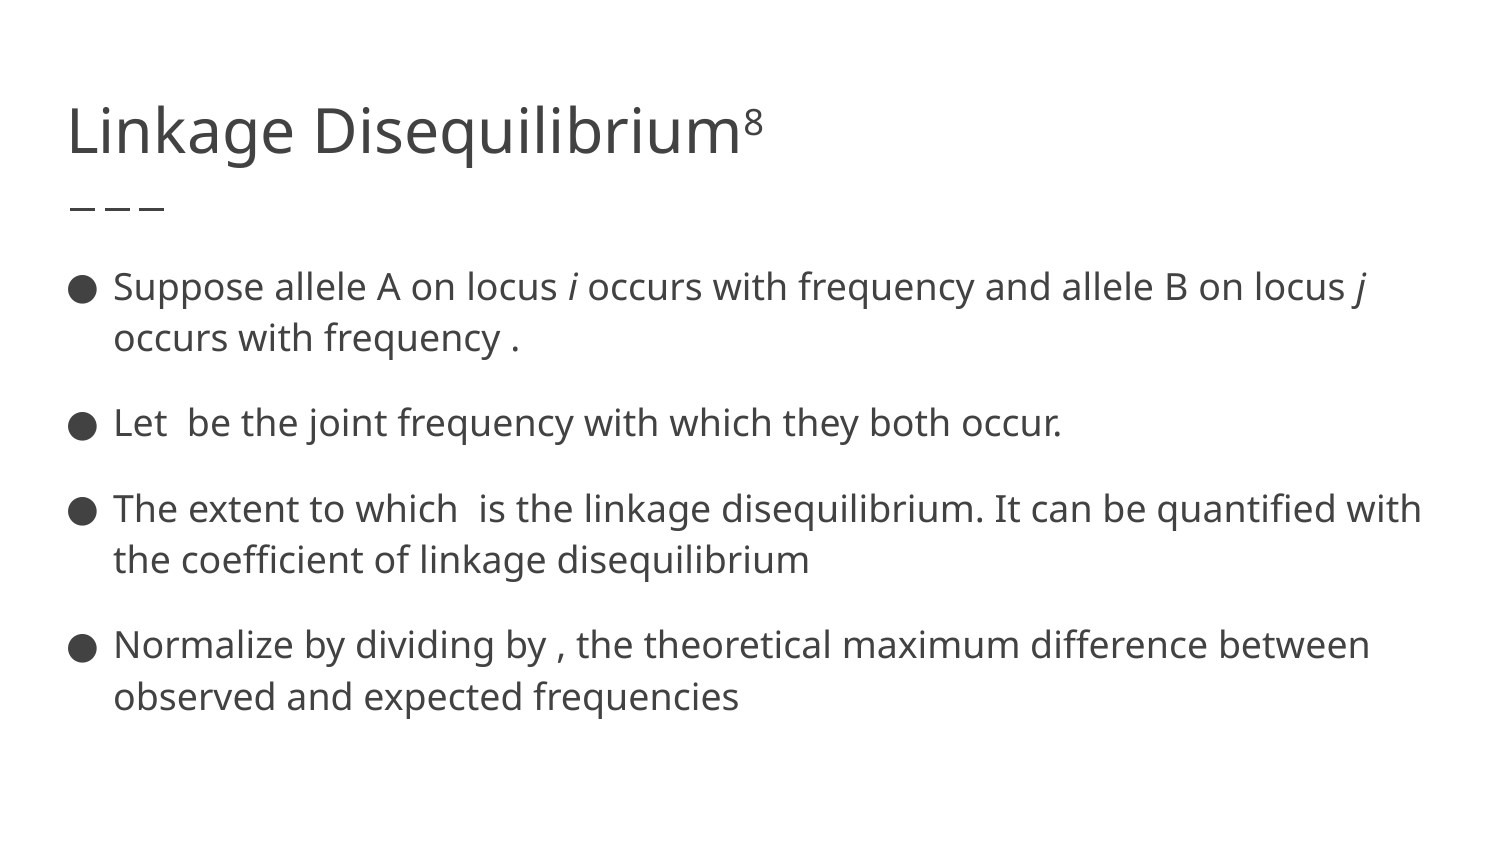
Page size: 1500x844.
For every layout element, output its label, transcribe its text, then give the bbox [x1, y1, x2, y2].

title Linkage Disequilibrium8 [51, 61, 1449, 182]
